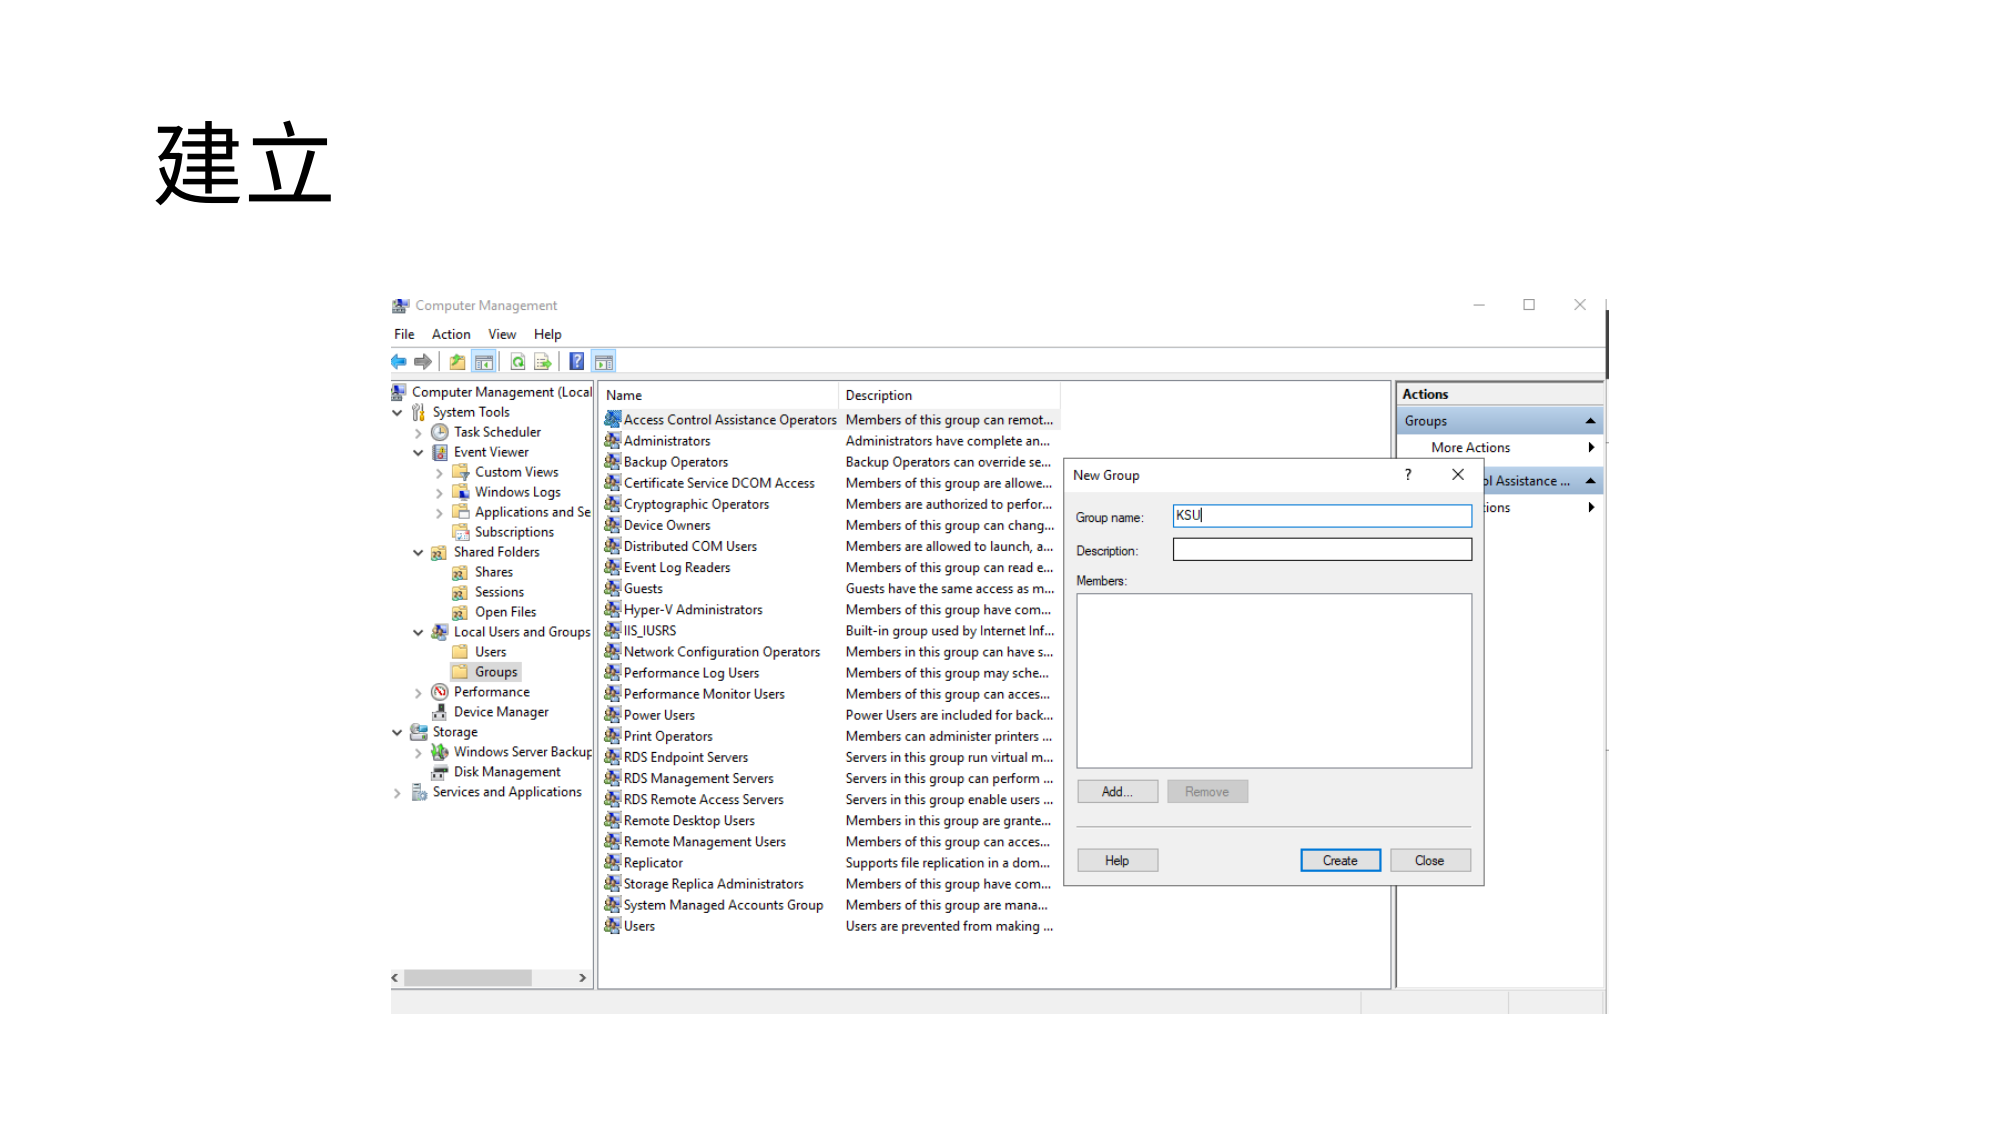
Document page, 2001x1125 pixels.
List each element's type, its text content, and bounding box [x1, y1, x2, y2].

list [391, 299, 1609, 1014]
title 建立 [137, 59, 1863, 278]
